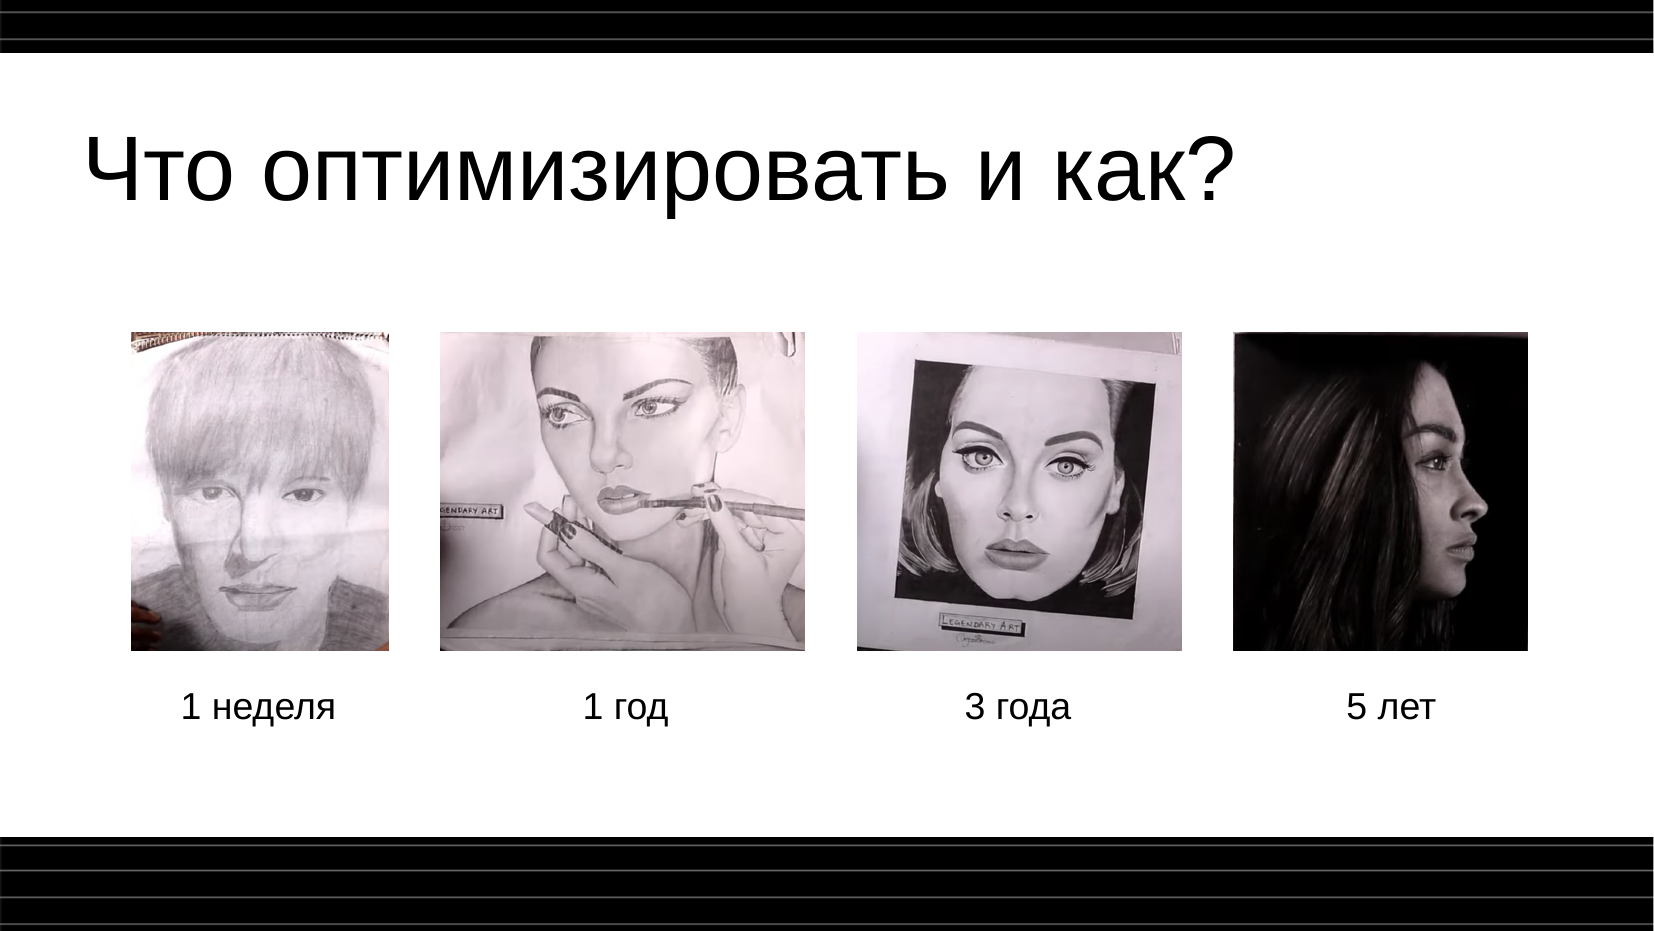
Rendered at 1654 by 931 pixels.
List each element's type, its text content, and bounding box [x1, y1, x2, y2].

picture [131, 331, 389, 652]
picture [0, 837, 1654, 931]
text_box 5 лет [1331, 674, 1462, 735]
picture [439, 331, 806, 652]
text_box 3 года [949, 674, 1139, 735]
title Что оптимизировать и как? [82, 92, 1571, 248]
picture [1233, 331, 1528, 652]
text_box 1 год [567, 674, 757, 735]
picture [0, 0, 1654, 53]
picture [856, 331, 1182, 652]
text_box 1 неделя [165, 674, 355, 735]
